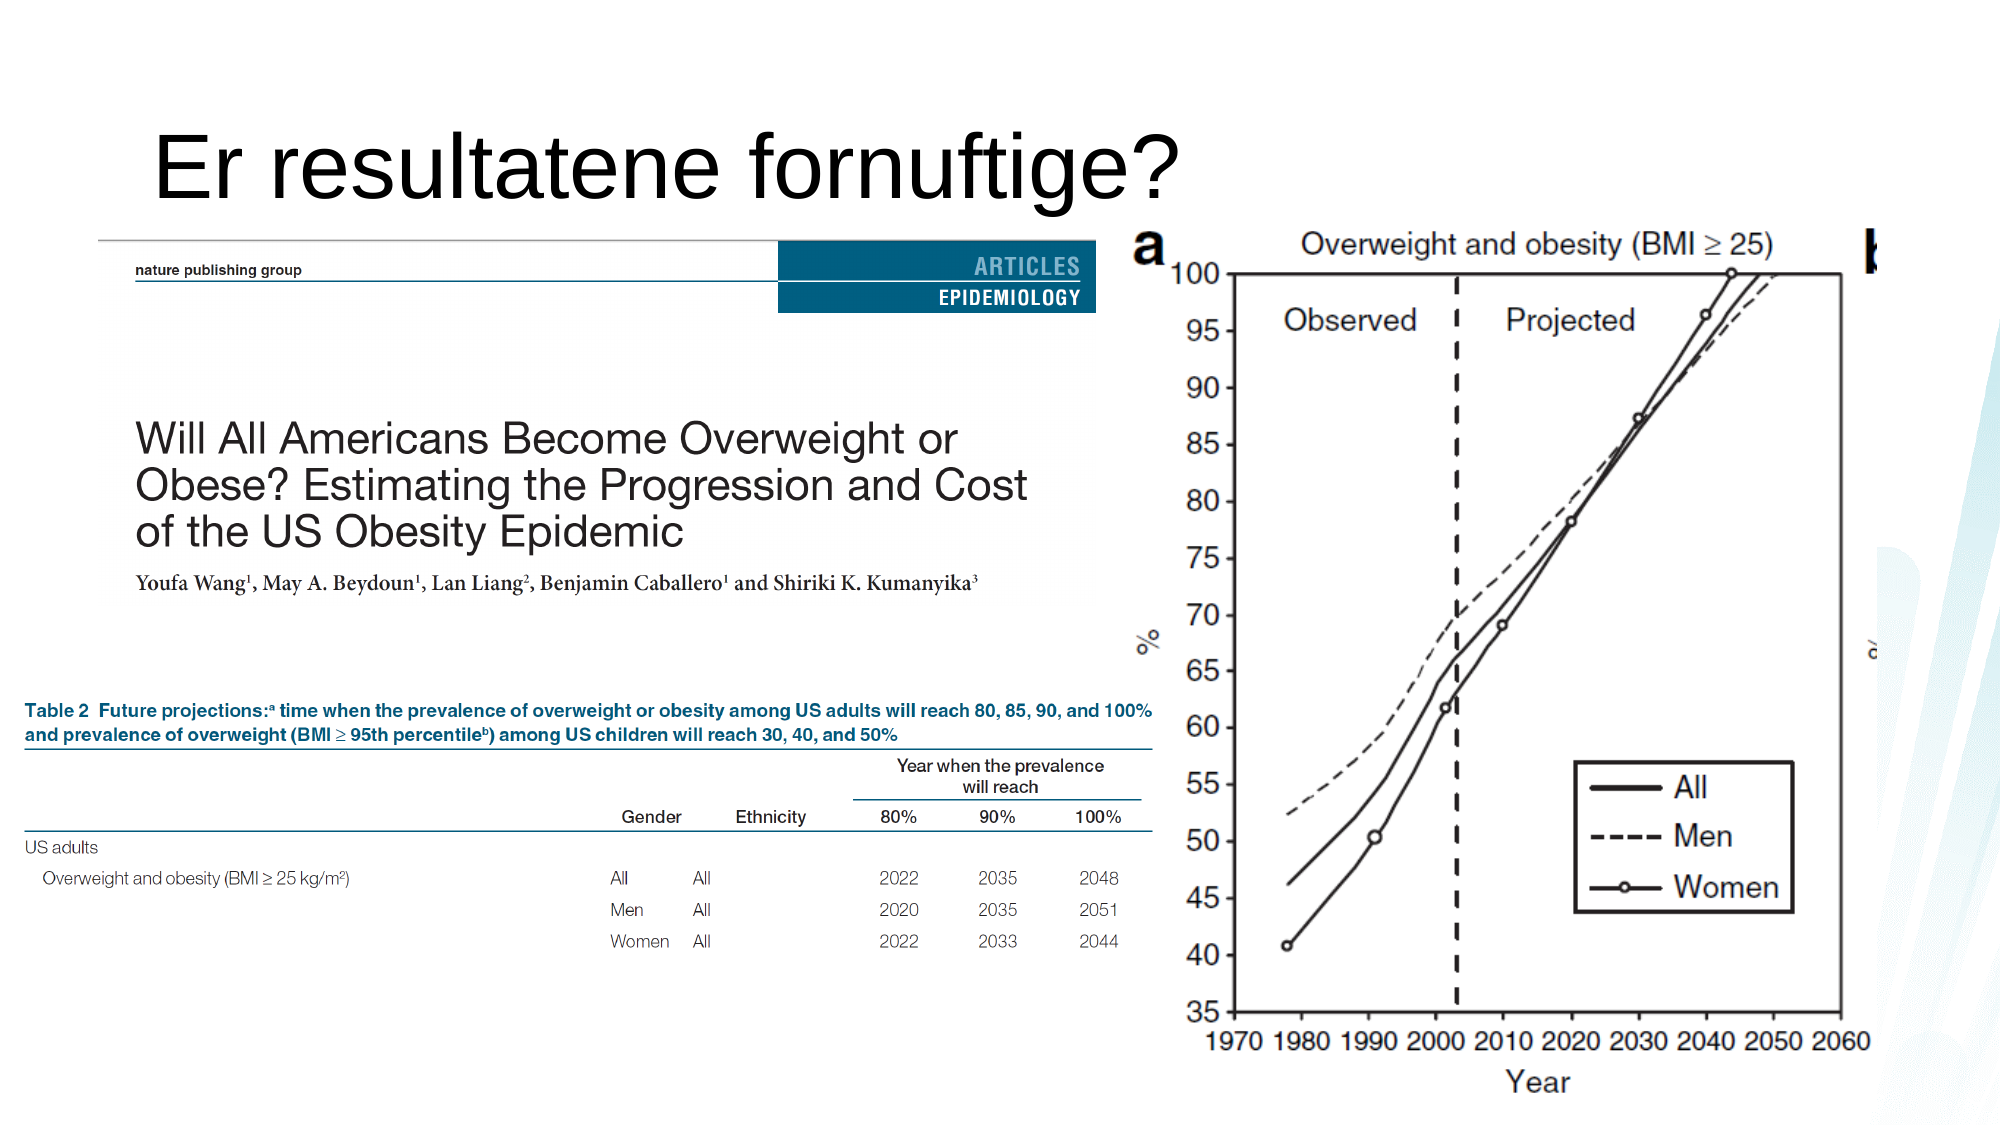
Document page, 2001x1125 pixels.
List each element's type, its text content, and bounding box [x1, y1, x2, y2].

title Er resultatene fornuftige? [137, 59, 1863, 278]
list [1106, 208, 1877, 1112]
picture [0, 0, 2000, 1125]
